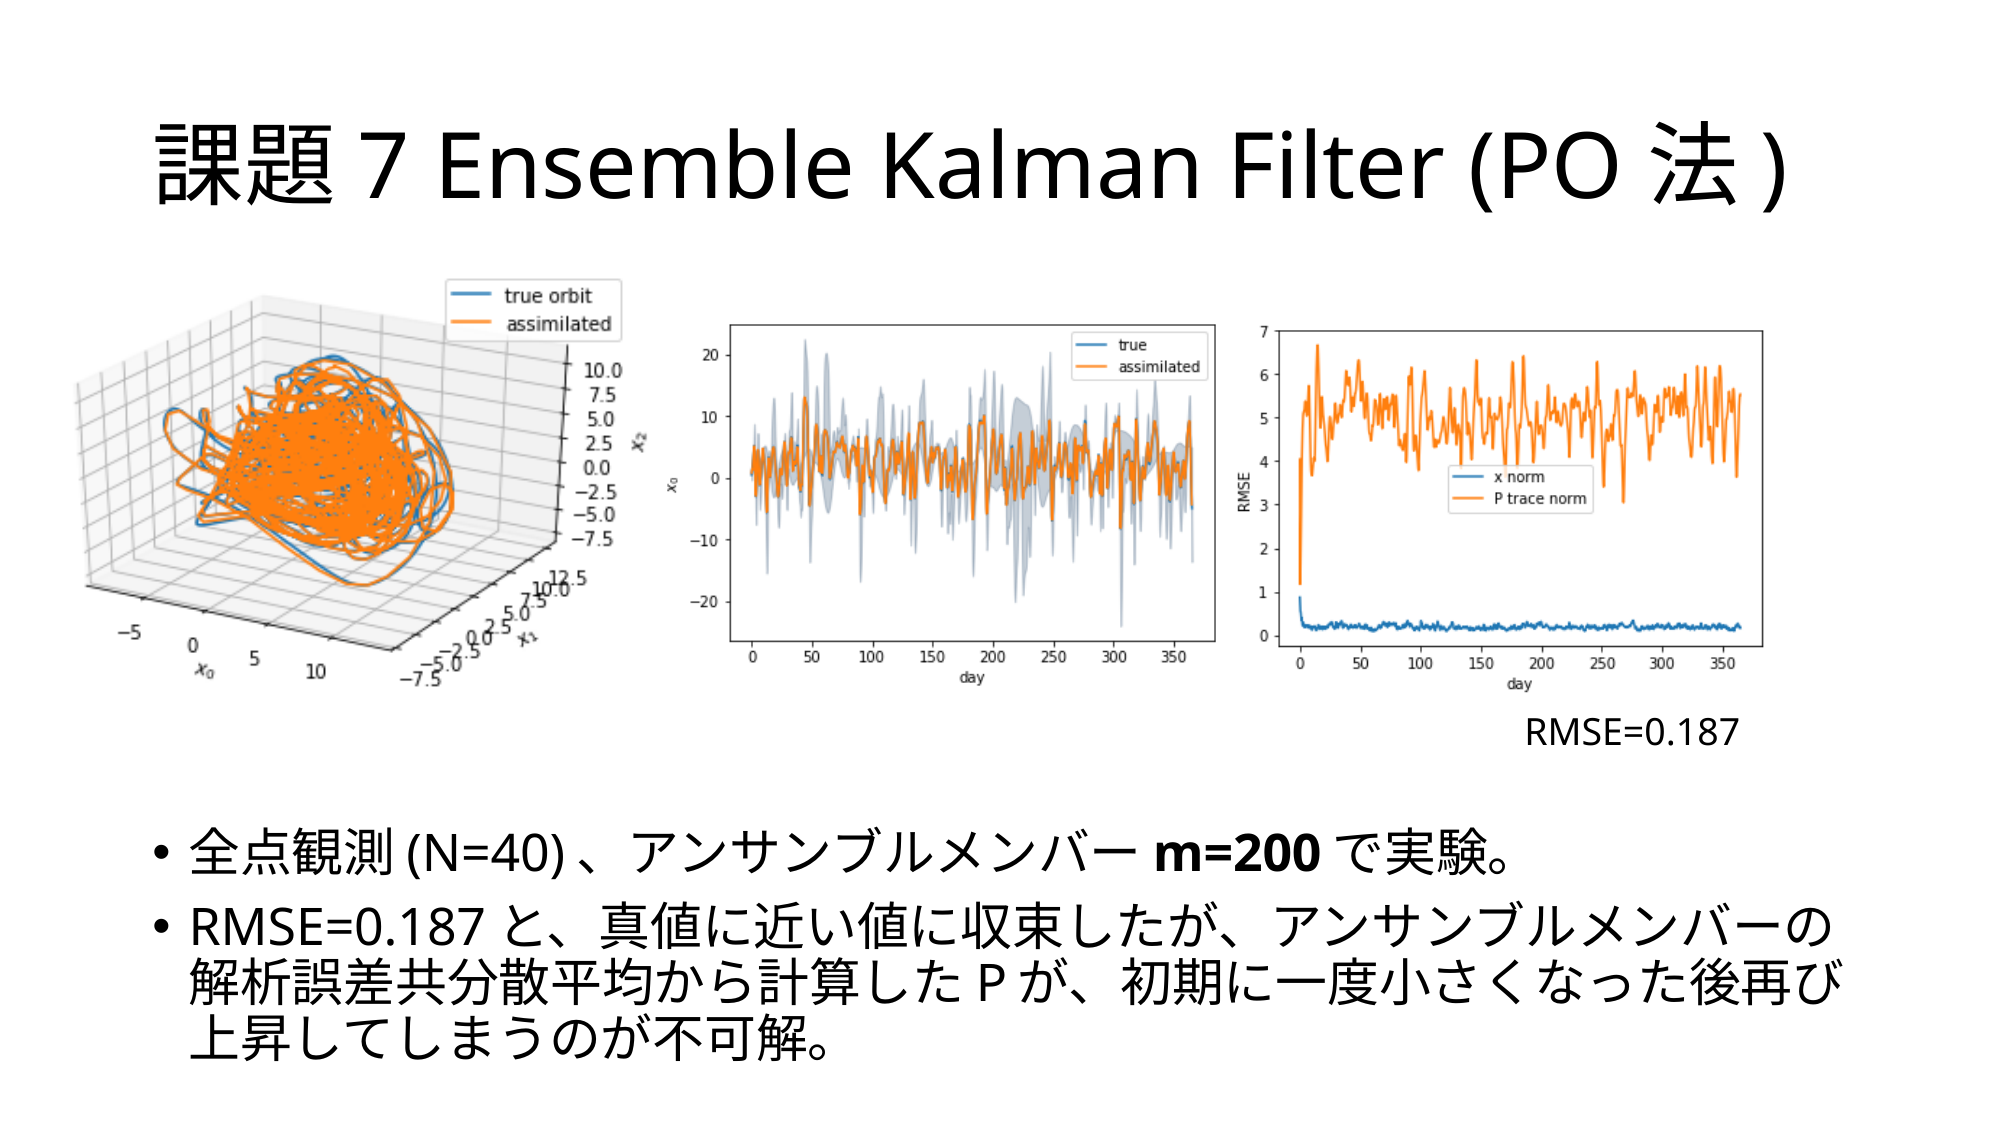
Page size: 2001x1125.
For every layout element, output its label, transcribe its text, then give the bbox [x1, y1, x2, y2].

text_box RMSE=0.187 [1509, 701, 1756, 761]
title 課題7 Ensemble Kalman Filter (PO法) [137, 59, 1863, 278]
list 全点観測(N=40)、アンサンブルメンバーm=200で実験。 RMSE=0.187と、真値に近い値に収束したが、アンサンブルメンバーの解析誤差共分散平均から計算したPが、初期に一度小さくなった後再び上昇してしまうのが不可解。 [137, 818, 1863, 1079]
picture [0, 251, 649, 696]
picture [656, 310, 1778, 701]
